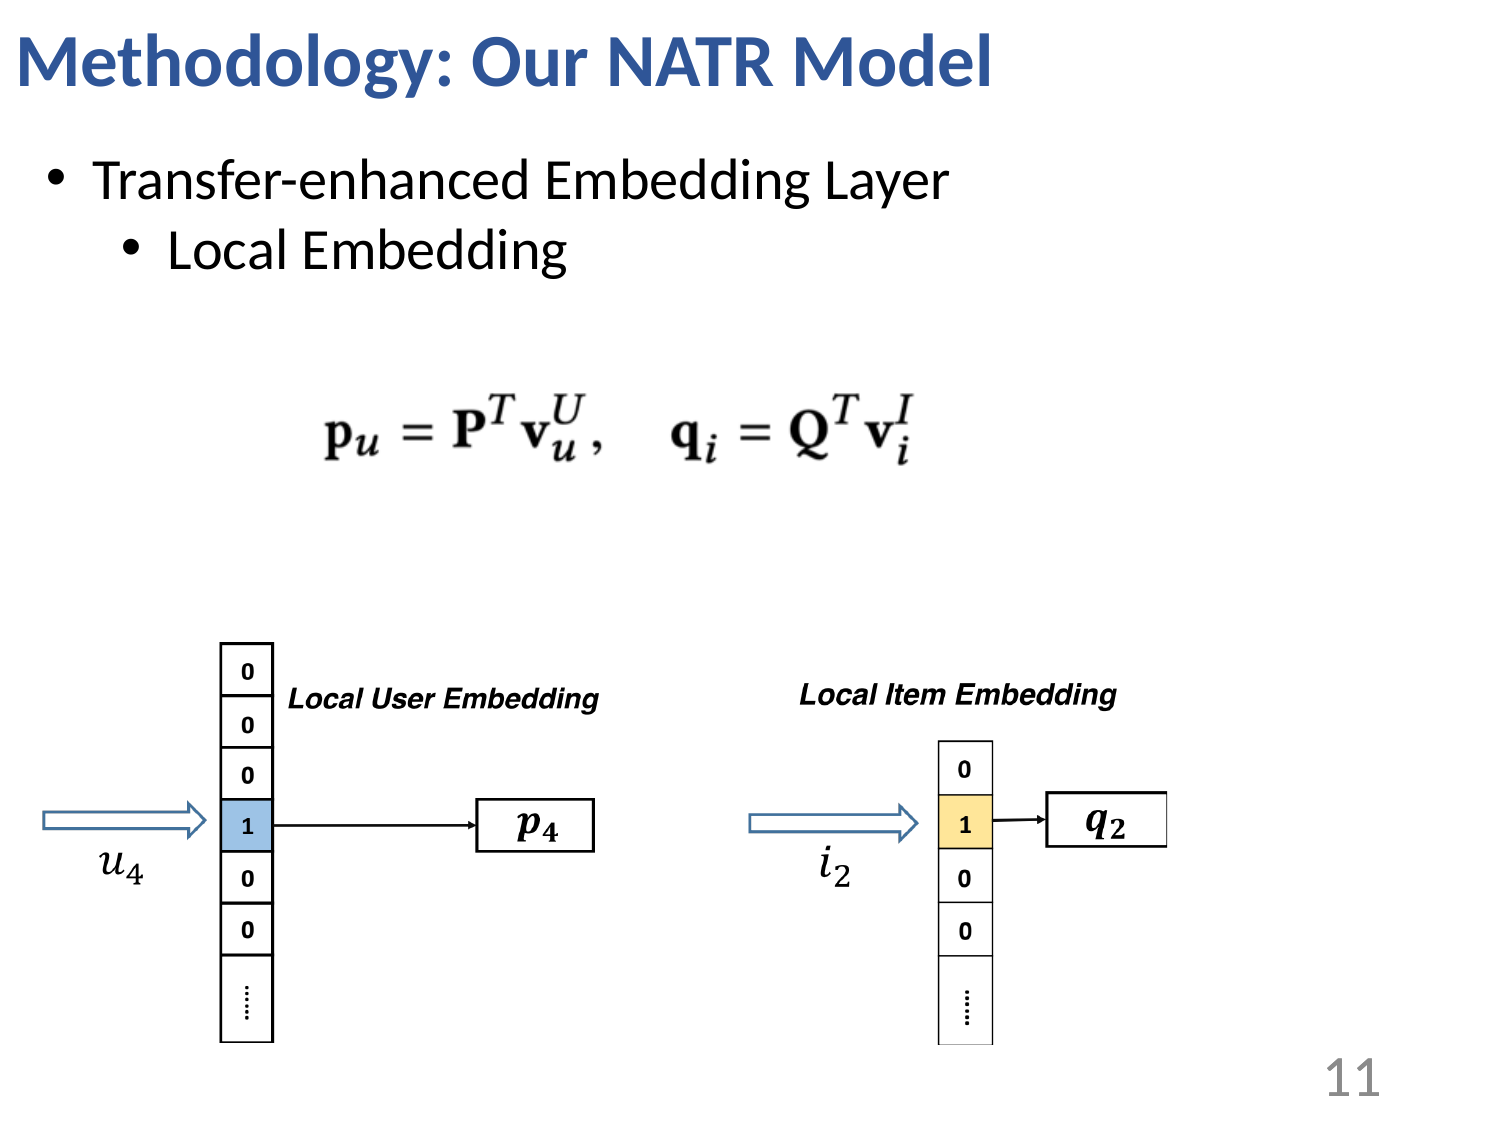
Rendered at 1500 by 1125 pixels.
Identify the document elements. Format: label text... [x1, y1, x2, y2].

picture [285, 359, 916, 491]
picture [663, 667, 1168, 1045]
picture [0, 642, 628, 1043]
text_box 11 [1059, 1042, 1397, 1103]
title Methodology: Our NATR Model [0, 0, 1500, 64]
text_box Transfer-enhanced Embedding Layer Local Embedding [0, 64, 1500, 779]
